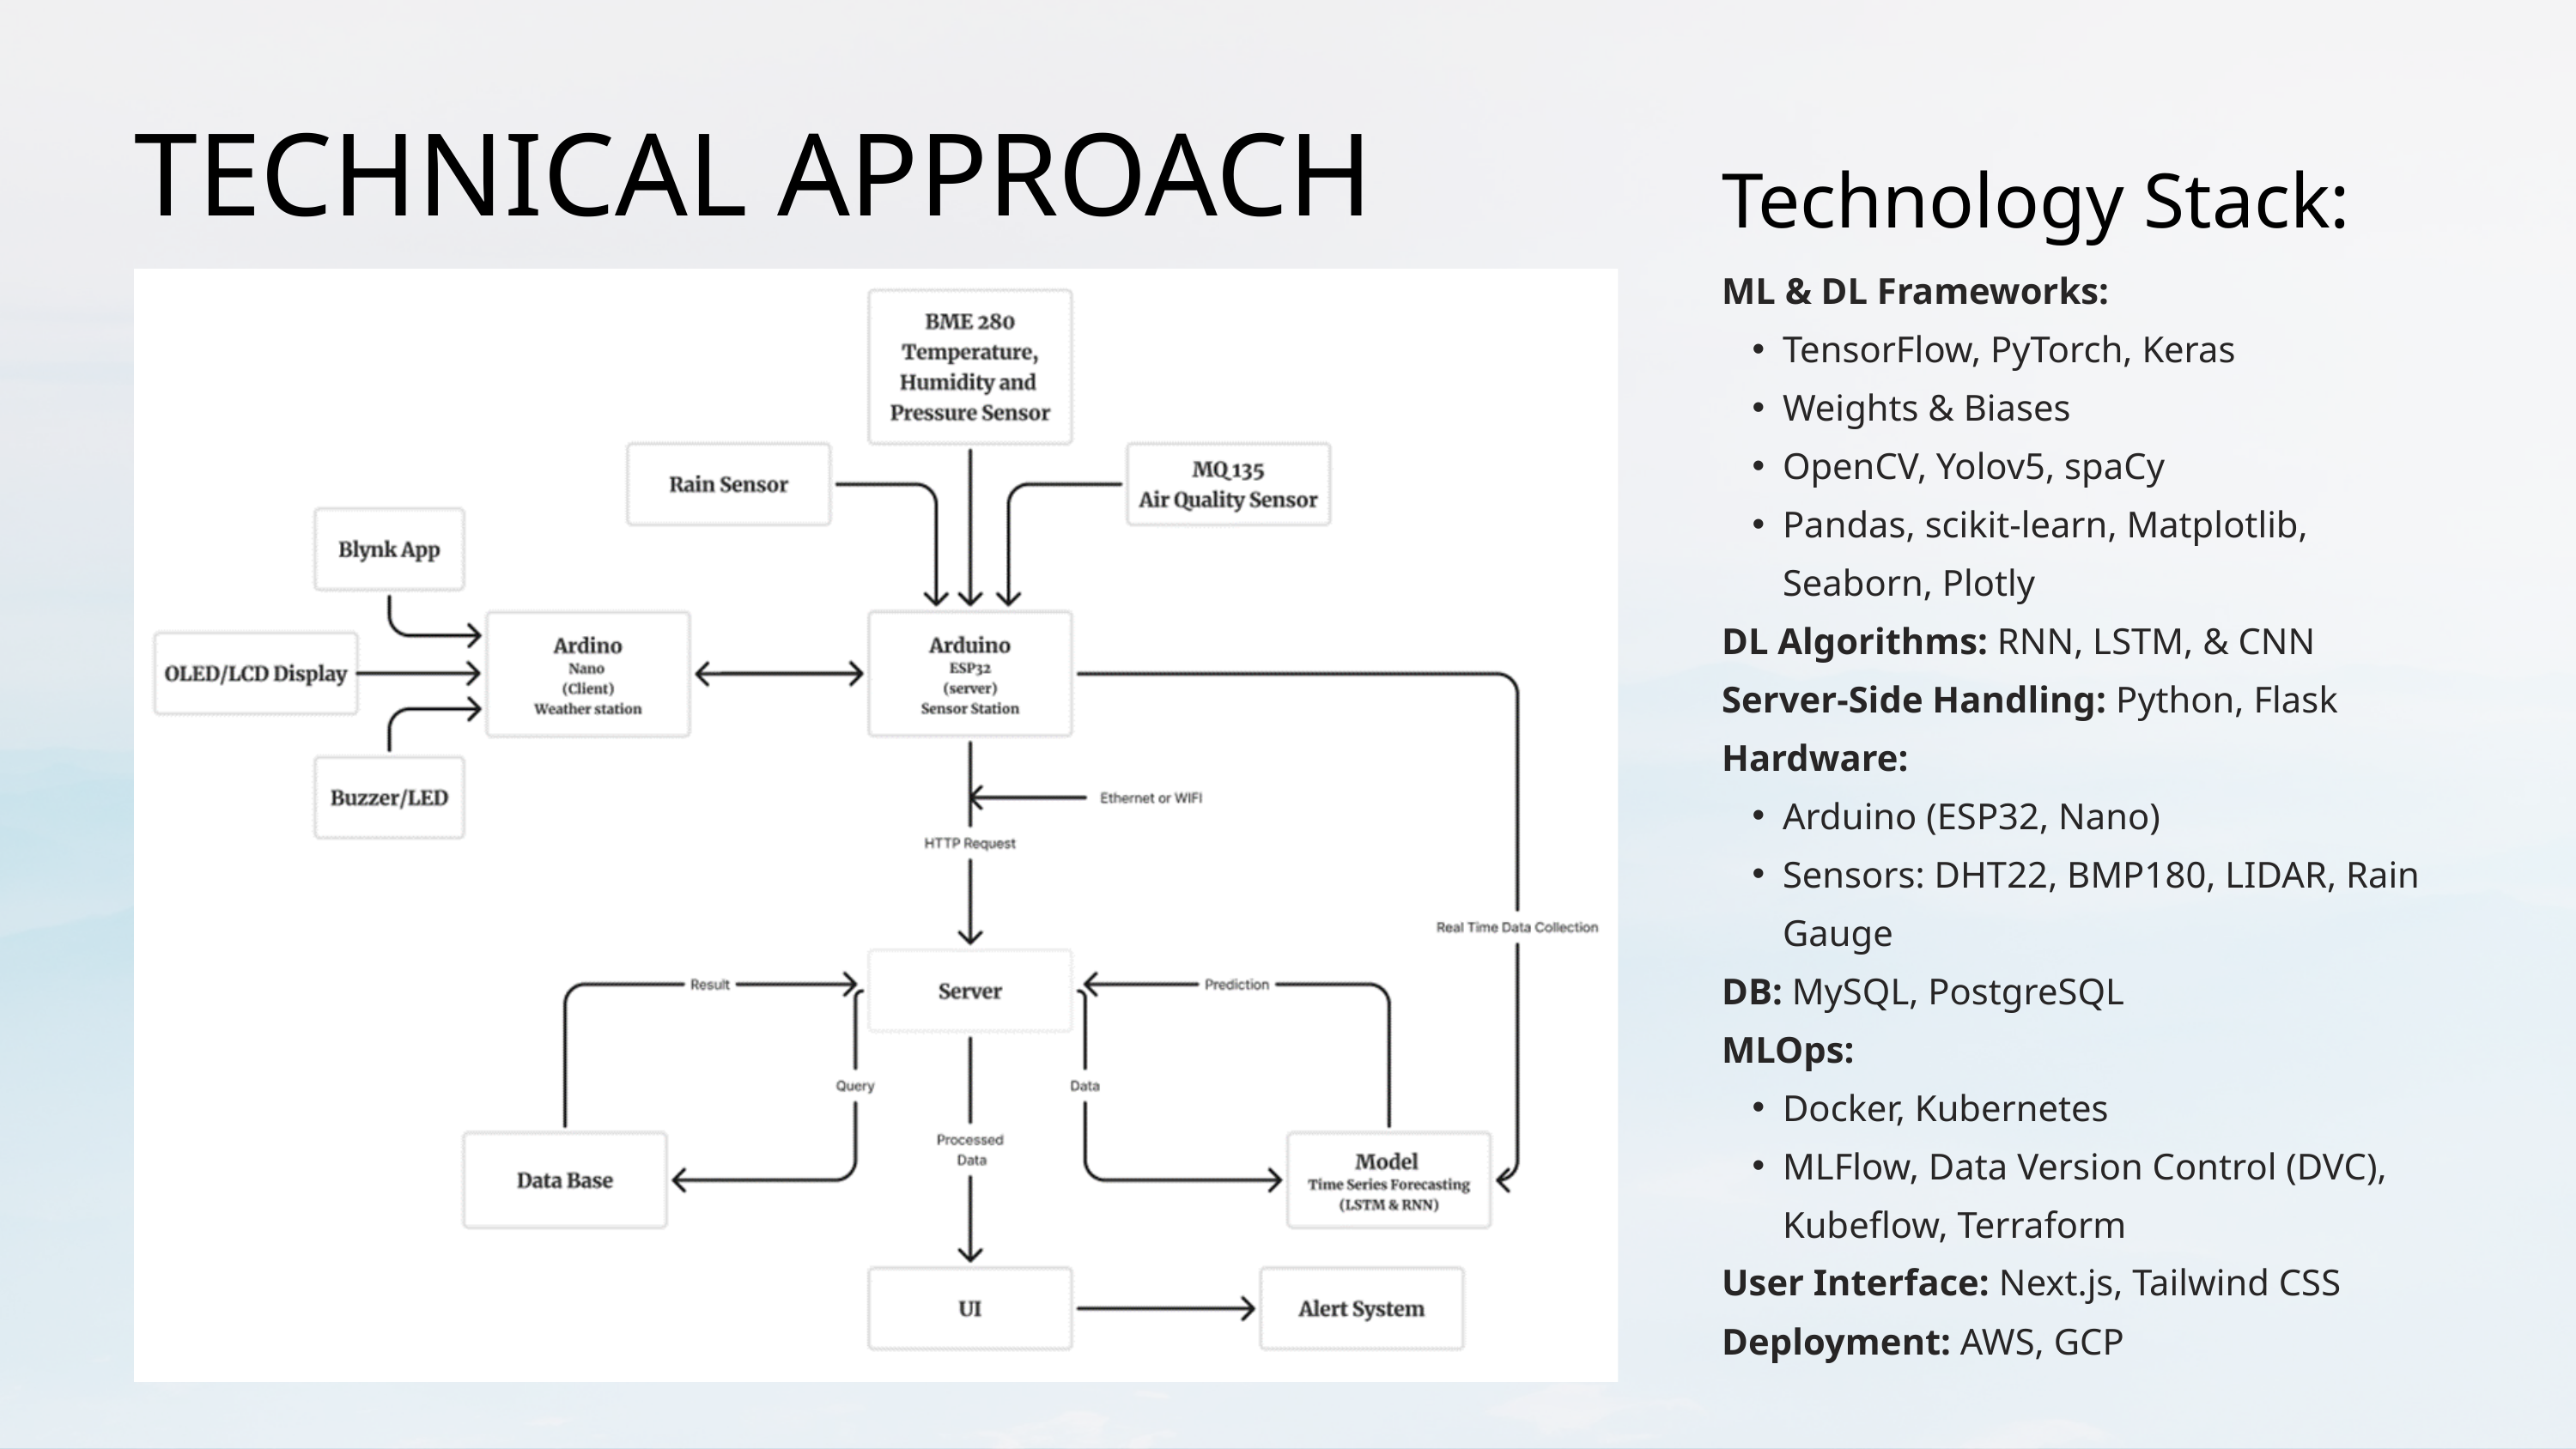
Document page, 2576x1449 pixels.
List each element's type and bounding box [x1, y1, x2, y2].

text_box [1721, 150, 2452, 1401]
text_box [0, 0, 2576, 1449]
